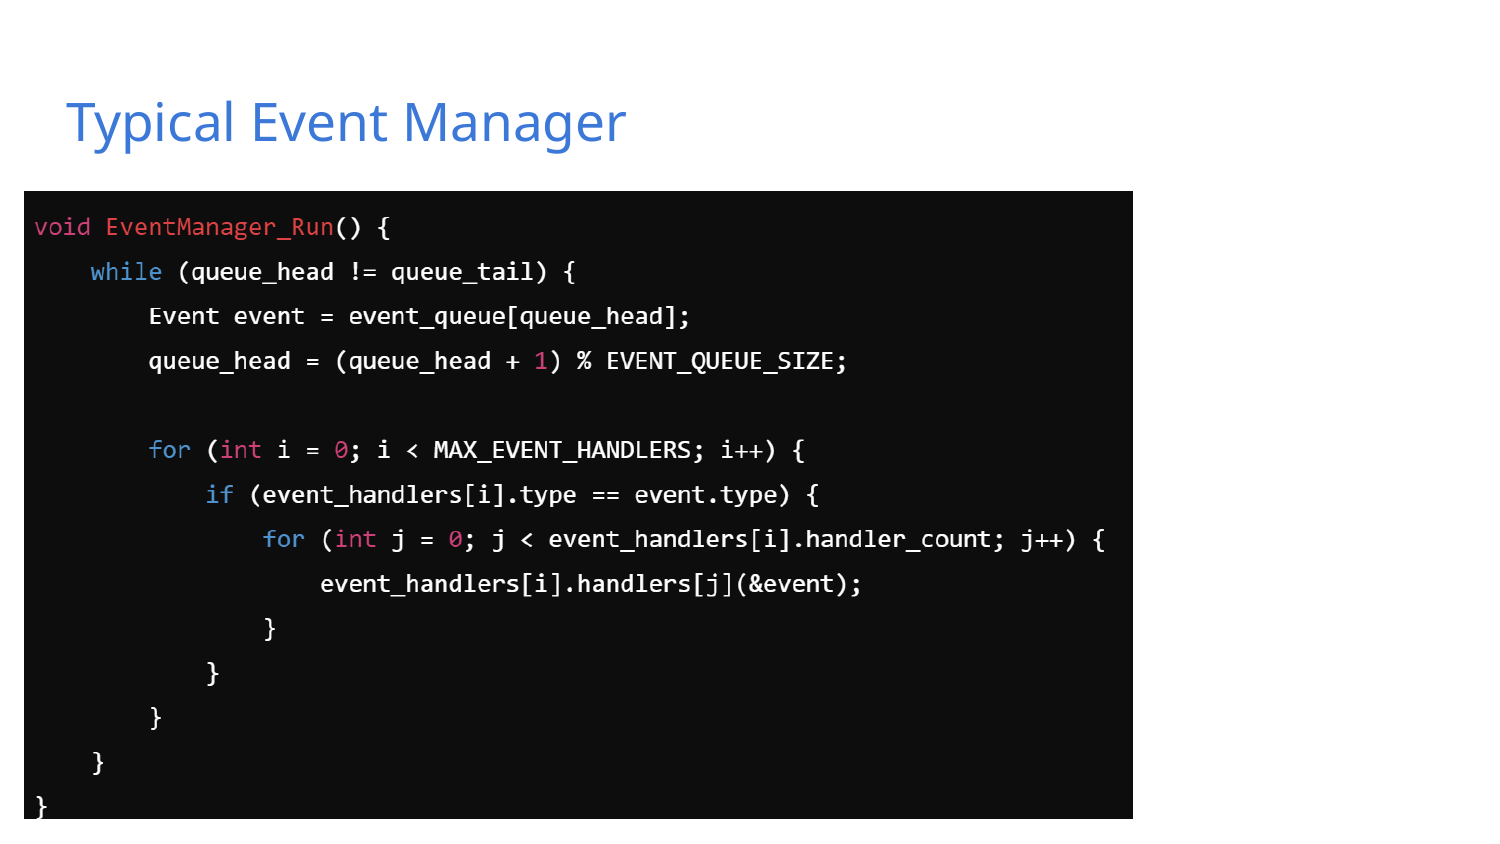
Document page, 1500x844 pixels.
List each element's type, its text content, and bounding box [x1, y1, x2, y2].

picture [24, 191, 1133, 819]
title Typical Event Manager [51, 72, 1449, 167]
